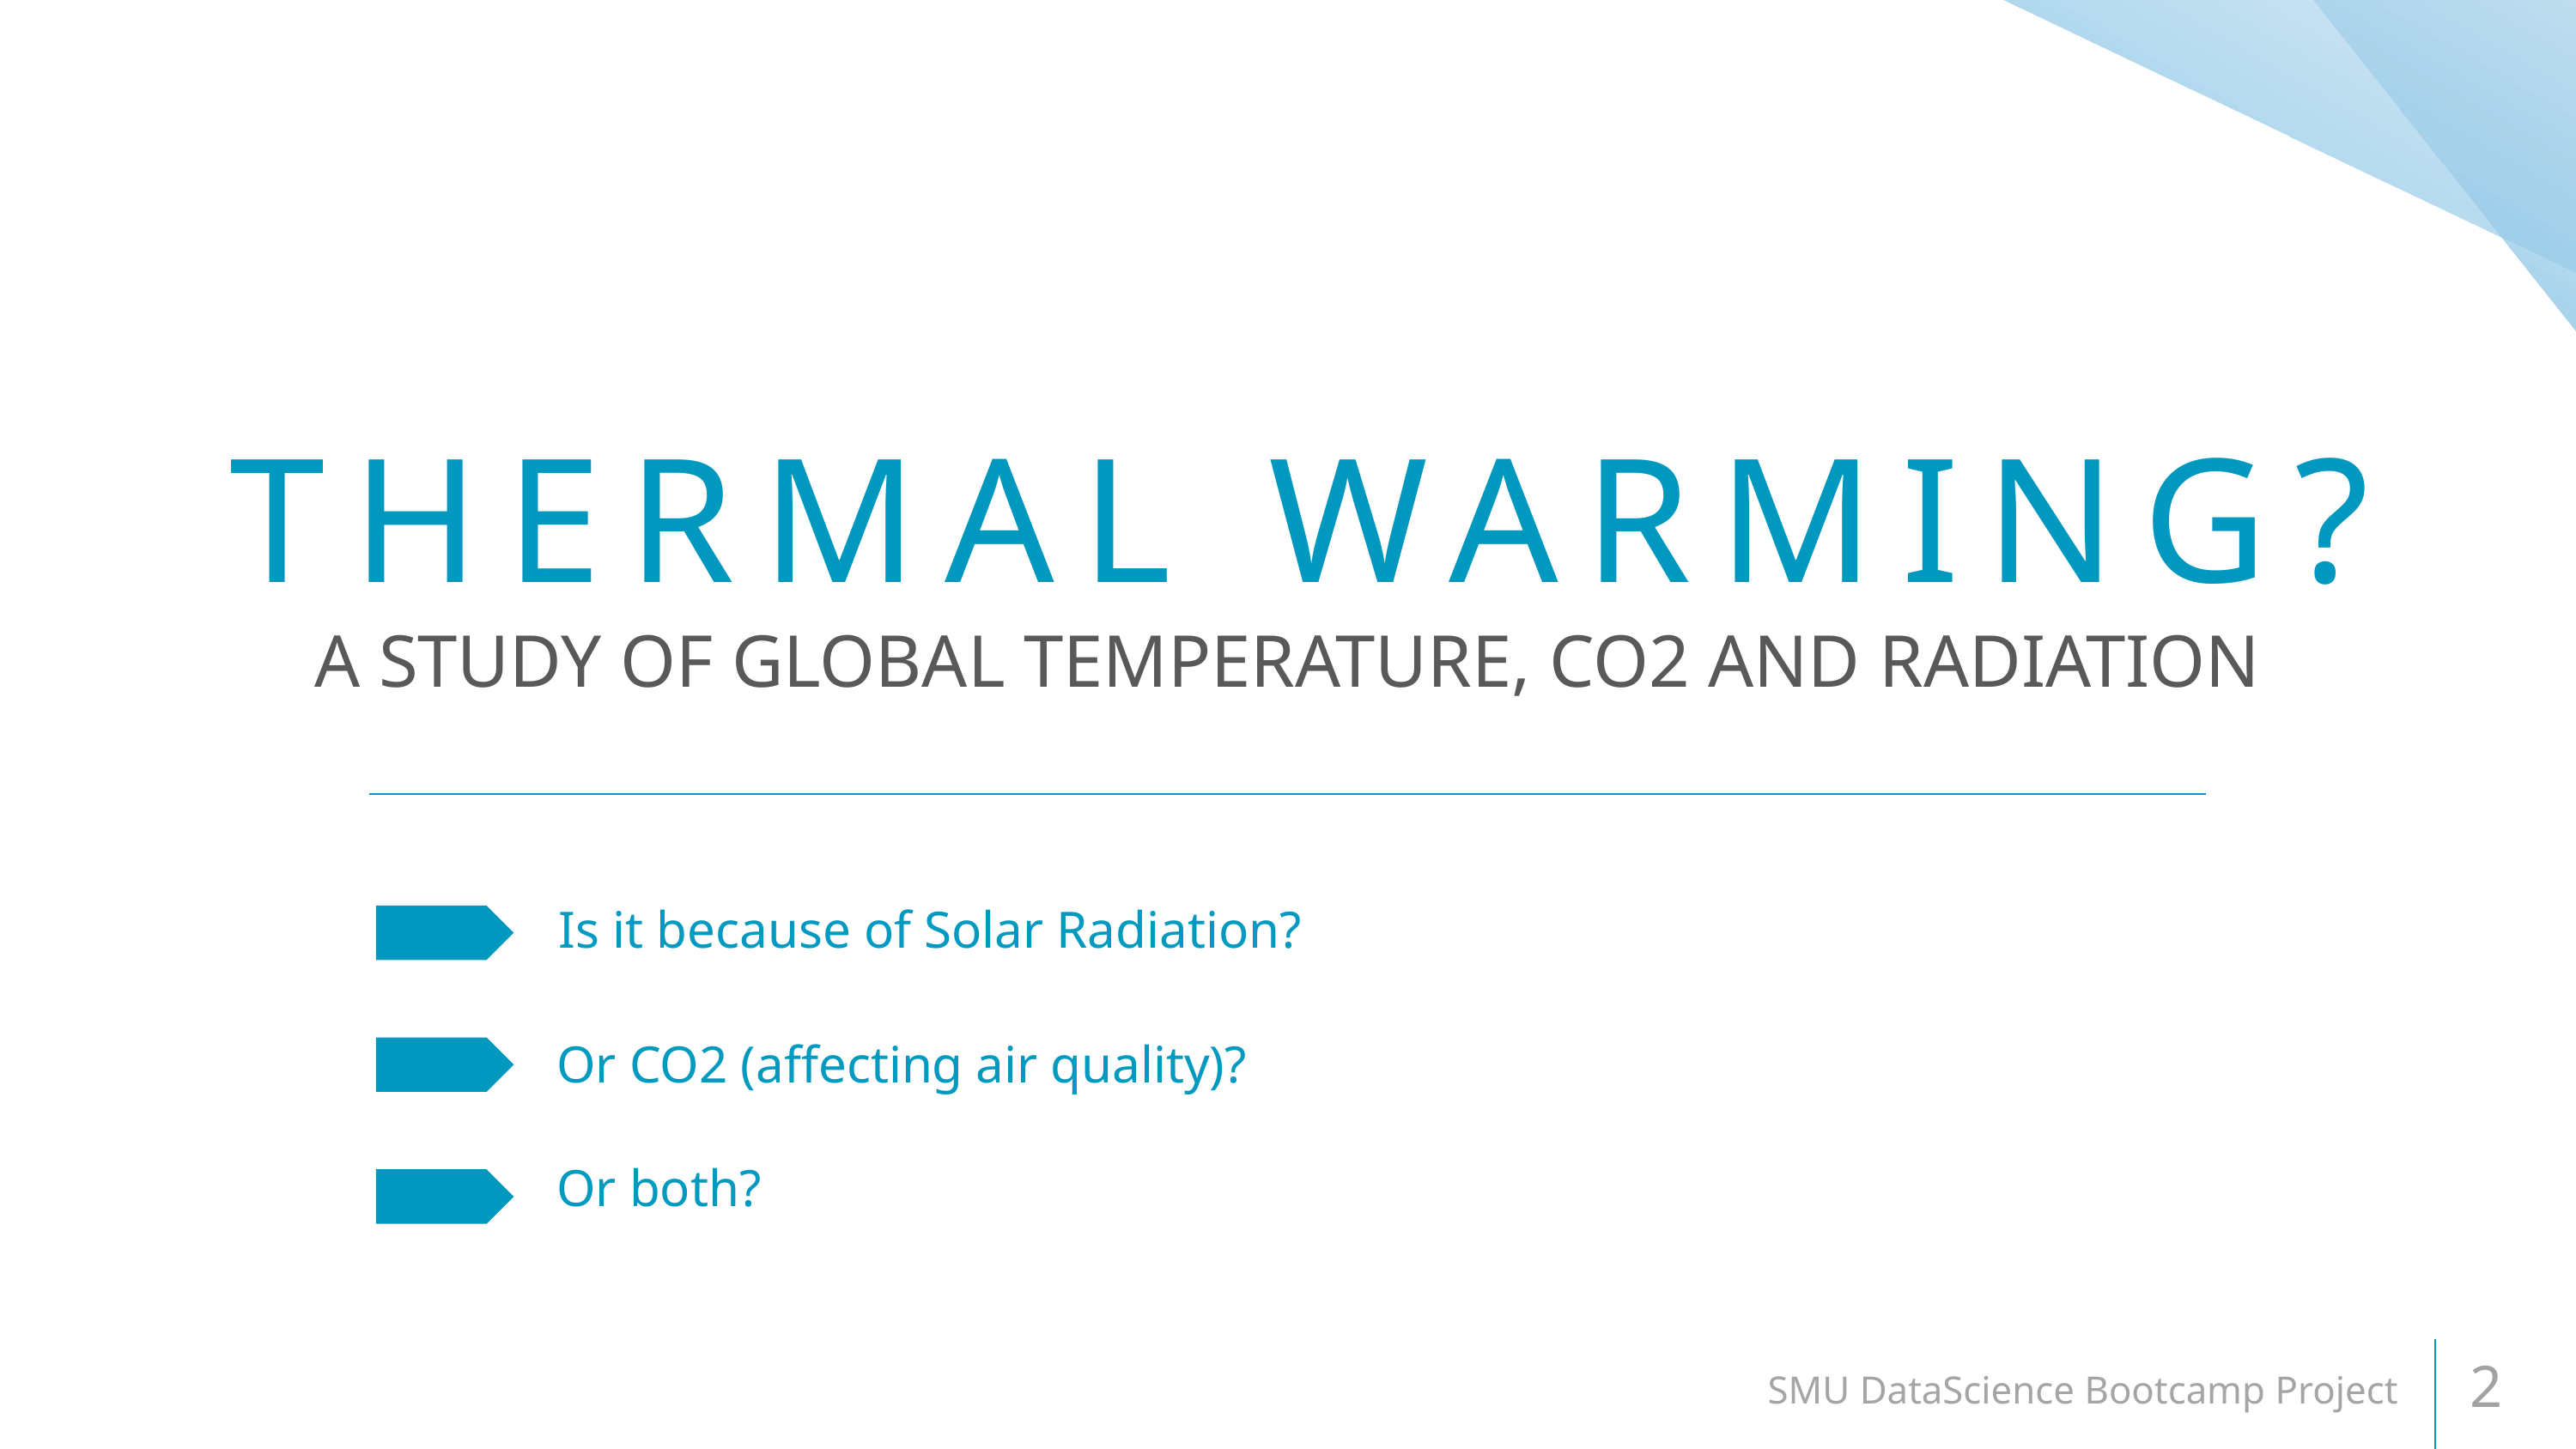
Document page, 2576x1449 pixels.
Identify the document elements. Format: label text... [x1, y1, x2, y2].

text_box Or both? [544, 1149, 1787, 1259]
slide_number 2 [2446, 1350, 2575, 1428]
list A STUDY OF GLOBAL TEMPERATURE, CO2 AND RADIATION [156, 603, 2419, 731]
text_box Is it because of Solar Radiation? [546, 891, 1789, 1001]
text_box [374, 1035, 516, 1094]
title THERMAL WARMING? [121, 388, 2480, 623]
text_box [374, 1167, 516, 1226]
footer SMU DataScience Bootcamp Project [1326, 1350, 2421, 1428]
text_box [374, 903, 516, 962]
text_box Or CO2 (affecting air quality)? [544, 1026, 1787, 1136]
